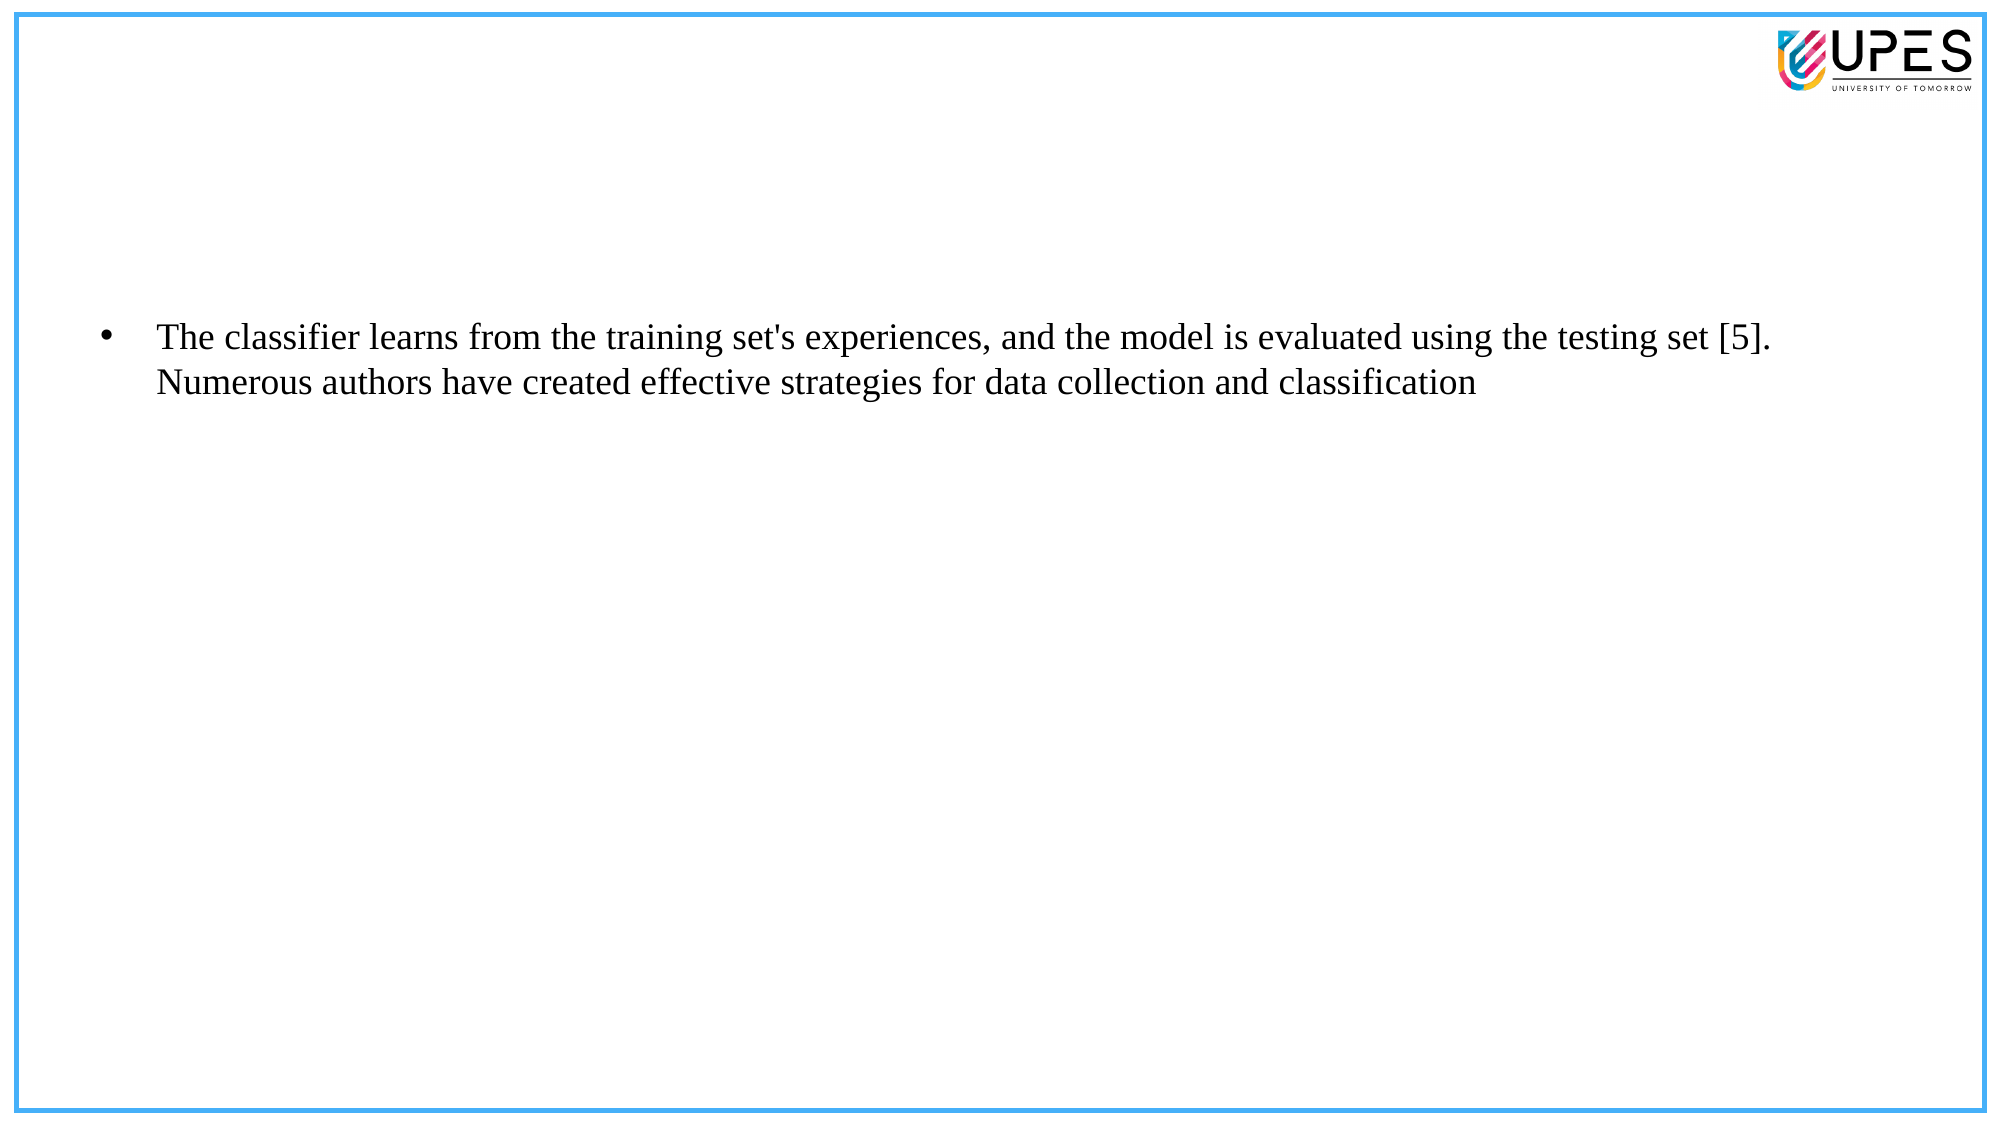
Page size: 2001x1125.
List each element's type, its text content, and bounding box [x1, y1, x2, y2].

text_box The classifier learns from the training set's experiences, and the model is evaluated using the testing set [5]. Numerous authors have created effective strategies for data collection and classification [85, 304, 1851, 410]
picture [1758, 20, 1978, 110]
